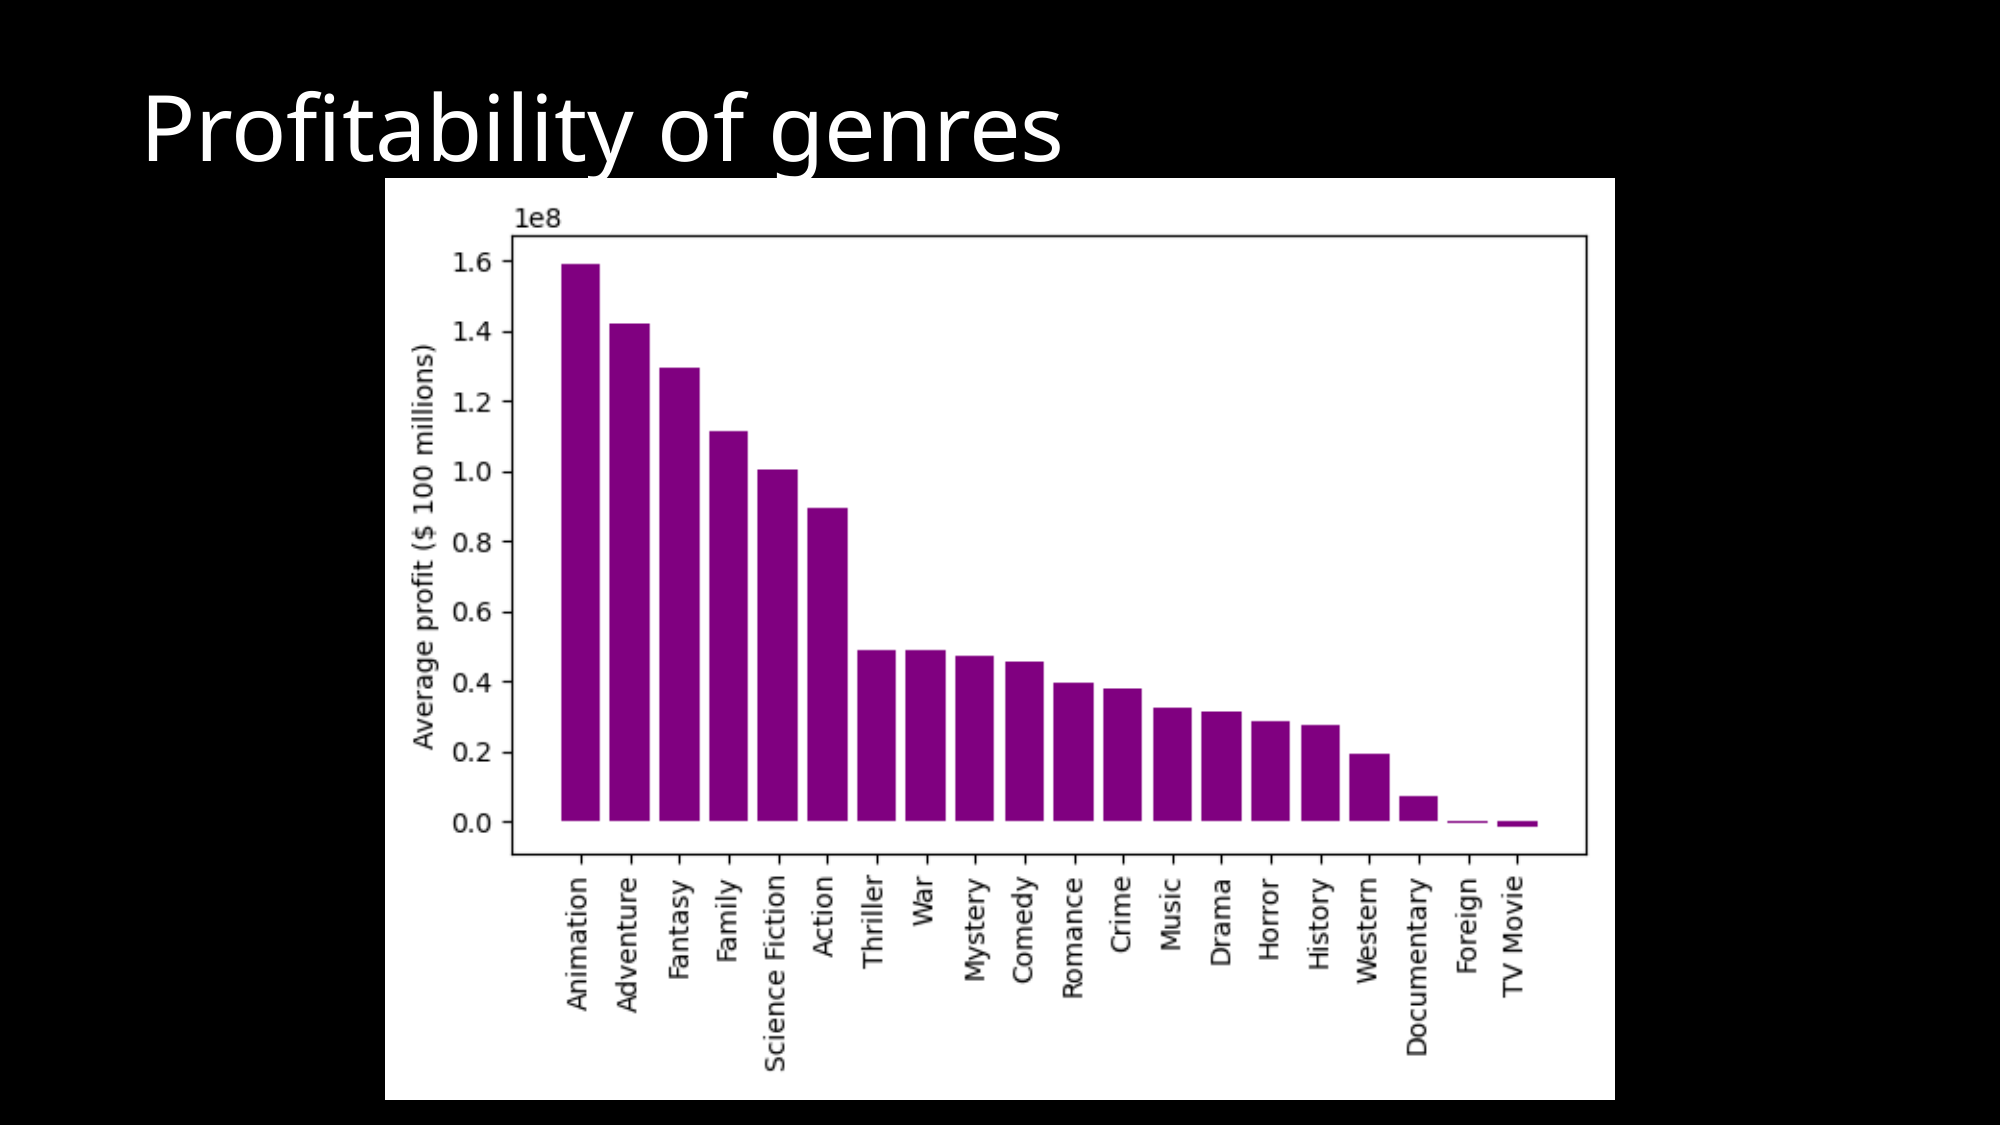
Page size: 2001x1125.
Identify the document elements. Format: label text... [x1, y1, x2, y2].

title Profitability of genres [125, 74, 1625, 282]
picture [385, 178, 1615, 1100]
